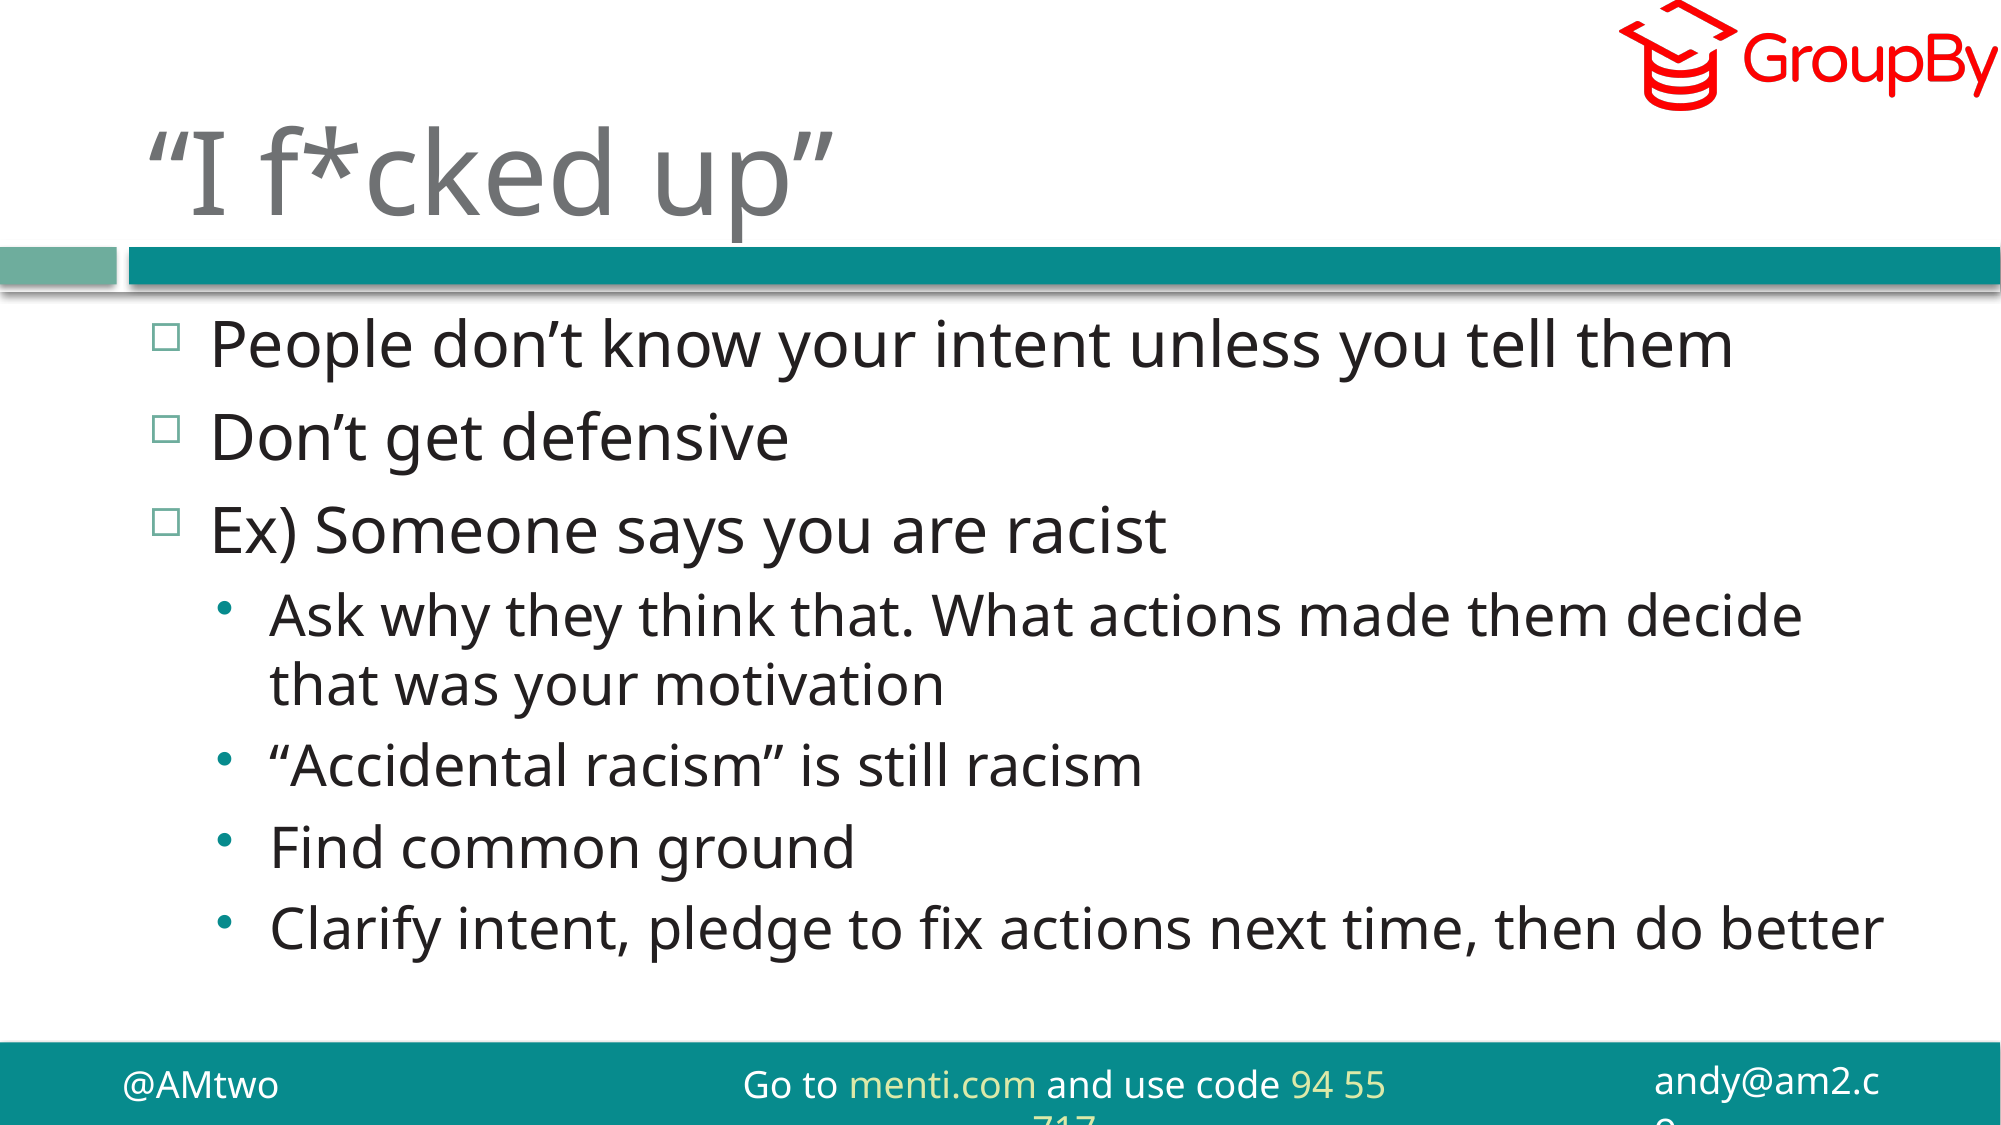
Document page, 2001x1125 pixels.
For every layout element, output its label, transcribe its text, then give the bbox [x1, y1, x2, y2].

title “I f*cked up” [133, 25, 1917, 246]
list People don’t know your intent unless you tell them Don’t get defensive Ex) Someone says you are racist Ask why they think that. What actions made them decide that was your motivation “Accidental racism” is still racism Find common ground Clarify intent, pledge to fix actions next time, then do better [133, 295, 1918, 1028]
picture [1619, 0, 1998, 111]
